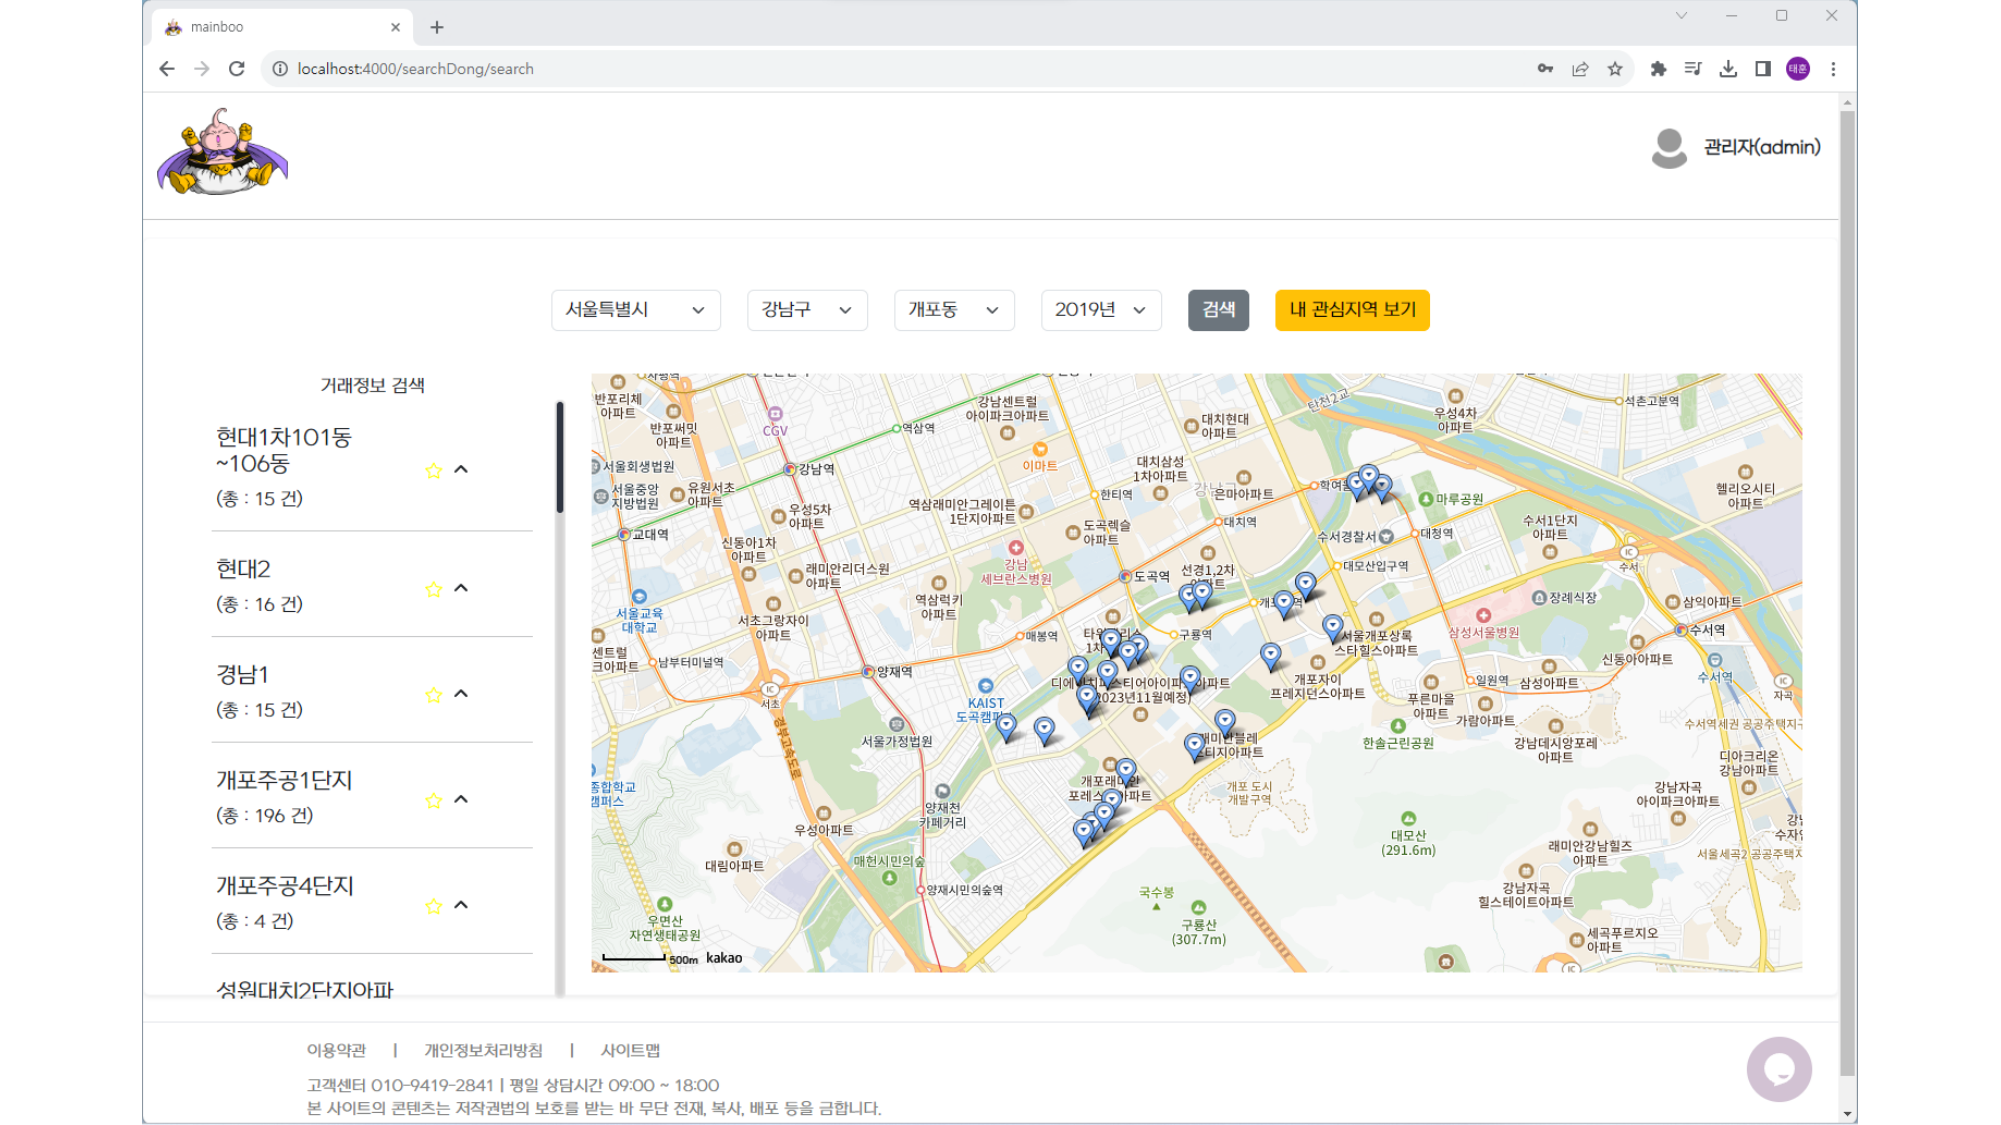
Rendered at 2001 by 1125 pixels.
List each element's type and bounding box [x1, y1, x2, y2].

picture [142, 0, 1858, 1125]
